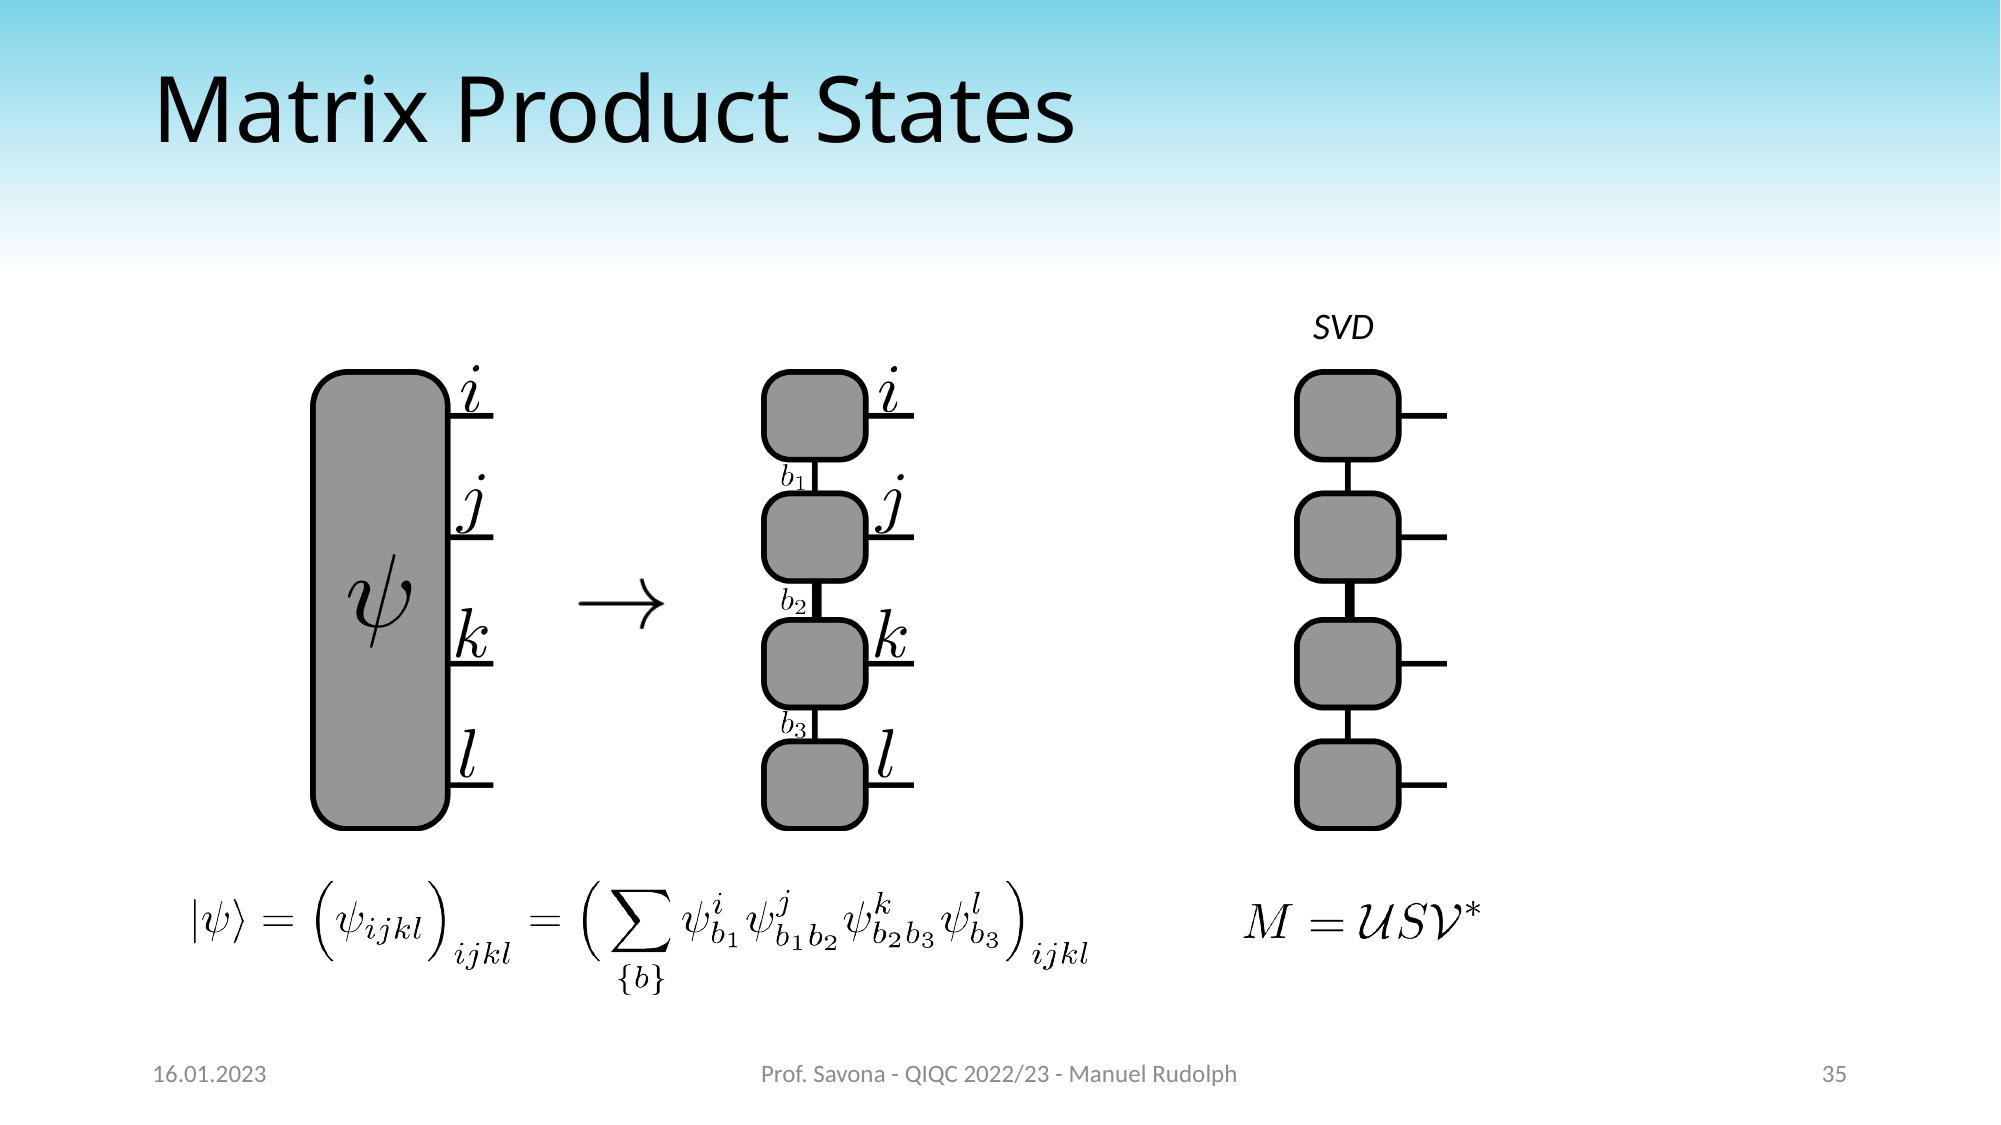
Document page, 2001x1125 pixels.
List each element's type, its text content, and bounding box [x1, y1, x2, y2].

picture [1294, 369, 1447, 831]
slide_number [137, 1042, 588, 1103]
text_box SVD [1298, 294, 1389, 355]
title Matrix Product States [137, 3, 1863, 222]
picture [193, 878, 1088, 995]
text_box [456, 365, 488, 778]
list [310, 369, 494, 831]
footer Prof. Savona - QIQC 2022/23 - Manuel Rudolph [662, 1042, 1338, 1103]
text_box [875, 366, 907, 778]
picture [761, 369, 914, 831]
slide_number 35 [1412, 1042, 1863, 1103]
picture [1243, 900, 1480, 941]
picture [578, 571, 665, 630]
